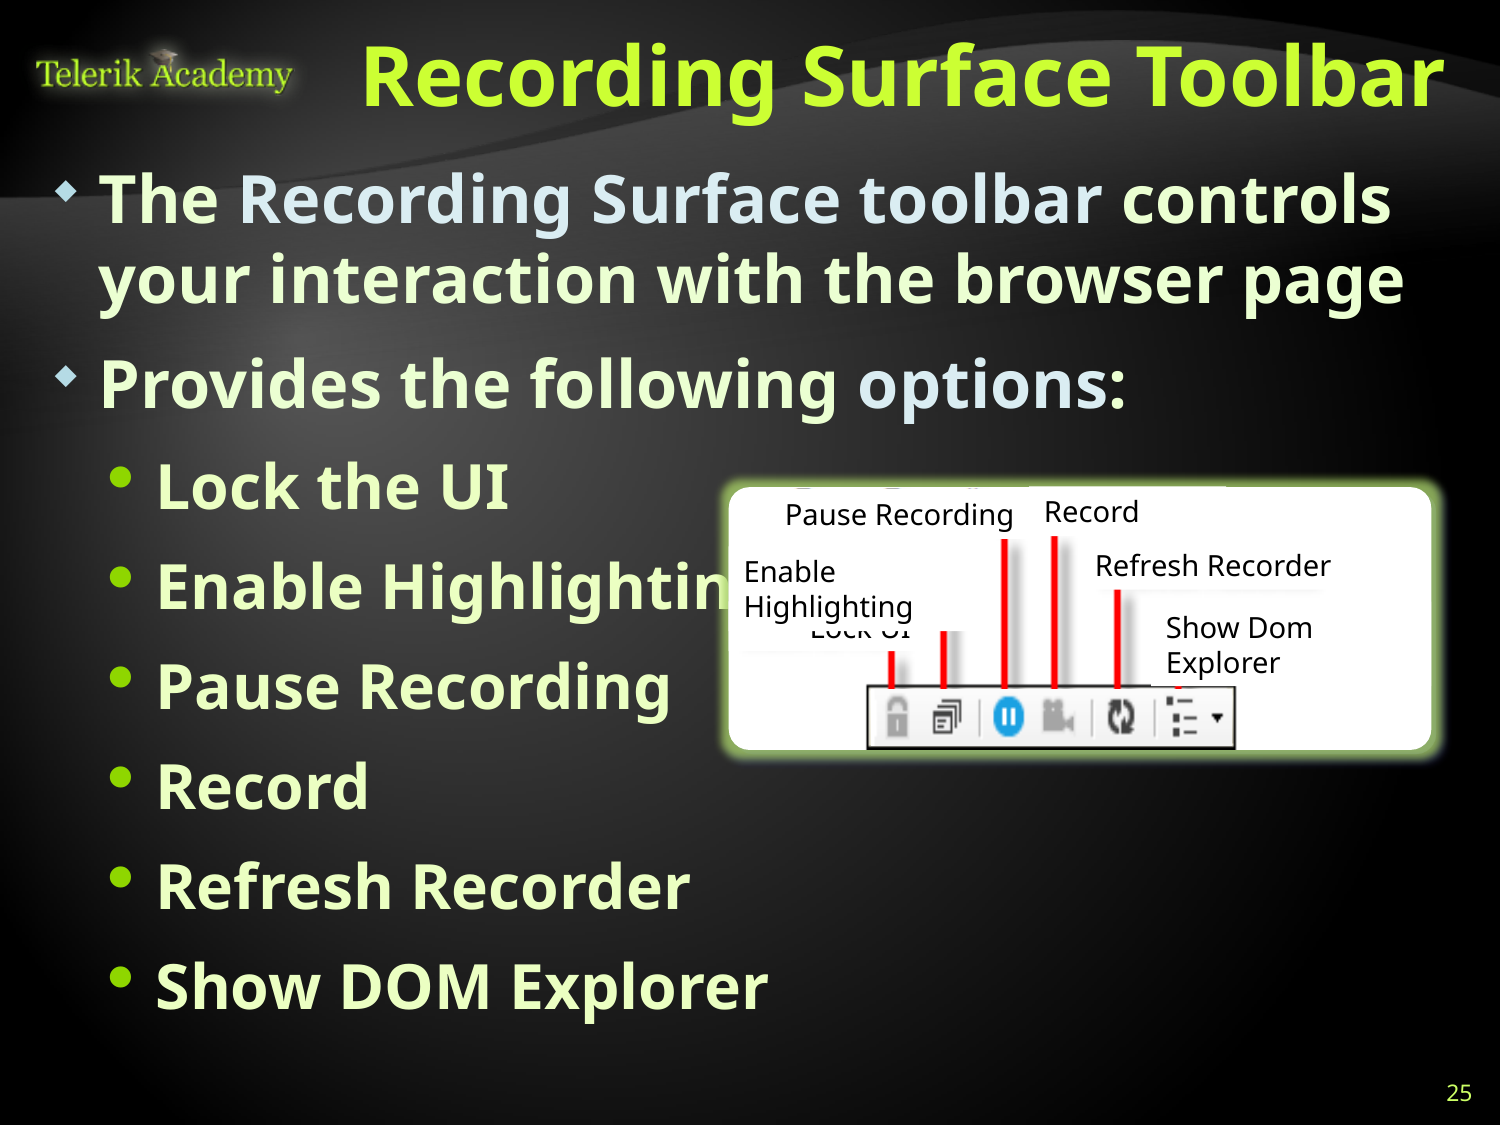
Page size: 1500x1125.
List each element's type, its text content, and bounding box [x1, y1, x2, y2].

list The Recording Surface toolbar controls your interaction with the browser page Provides the following options: Lock the UI Enable Highlighting Pause Recording Record Refresh Recorder Show DOM Explorer [37, 149, 1463, 1100]
slide_number 25 [1412, 1074, 1488, 1113]
title Recording Surface Toolbar [300, 12, 1463, 149]
picture [0, 0, 1500, 1125]
